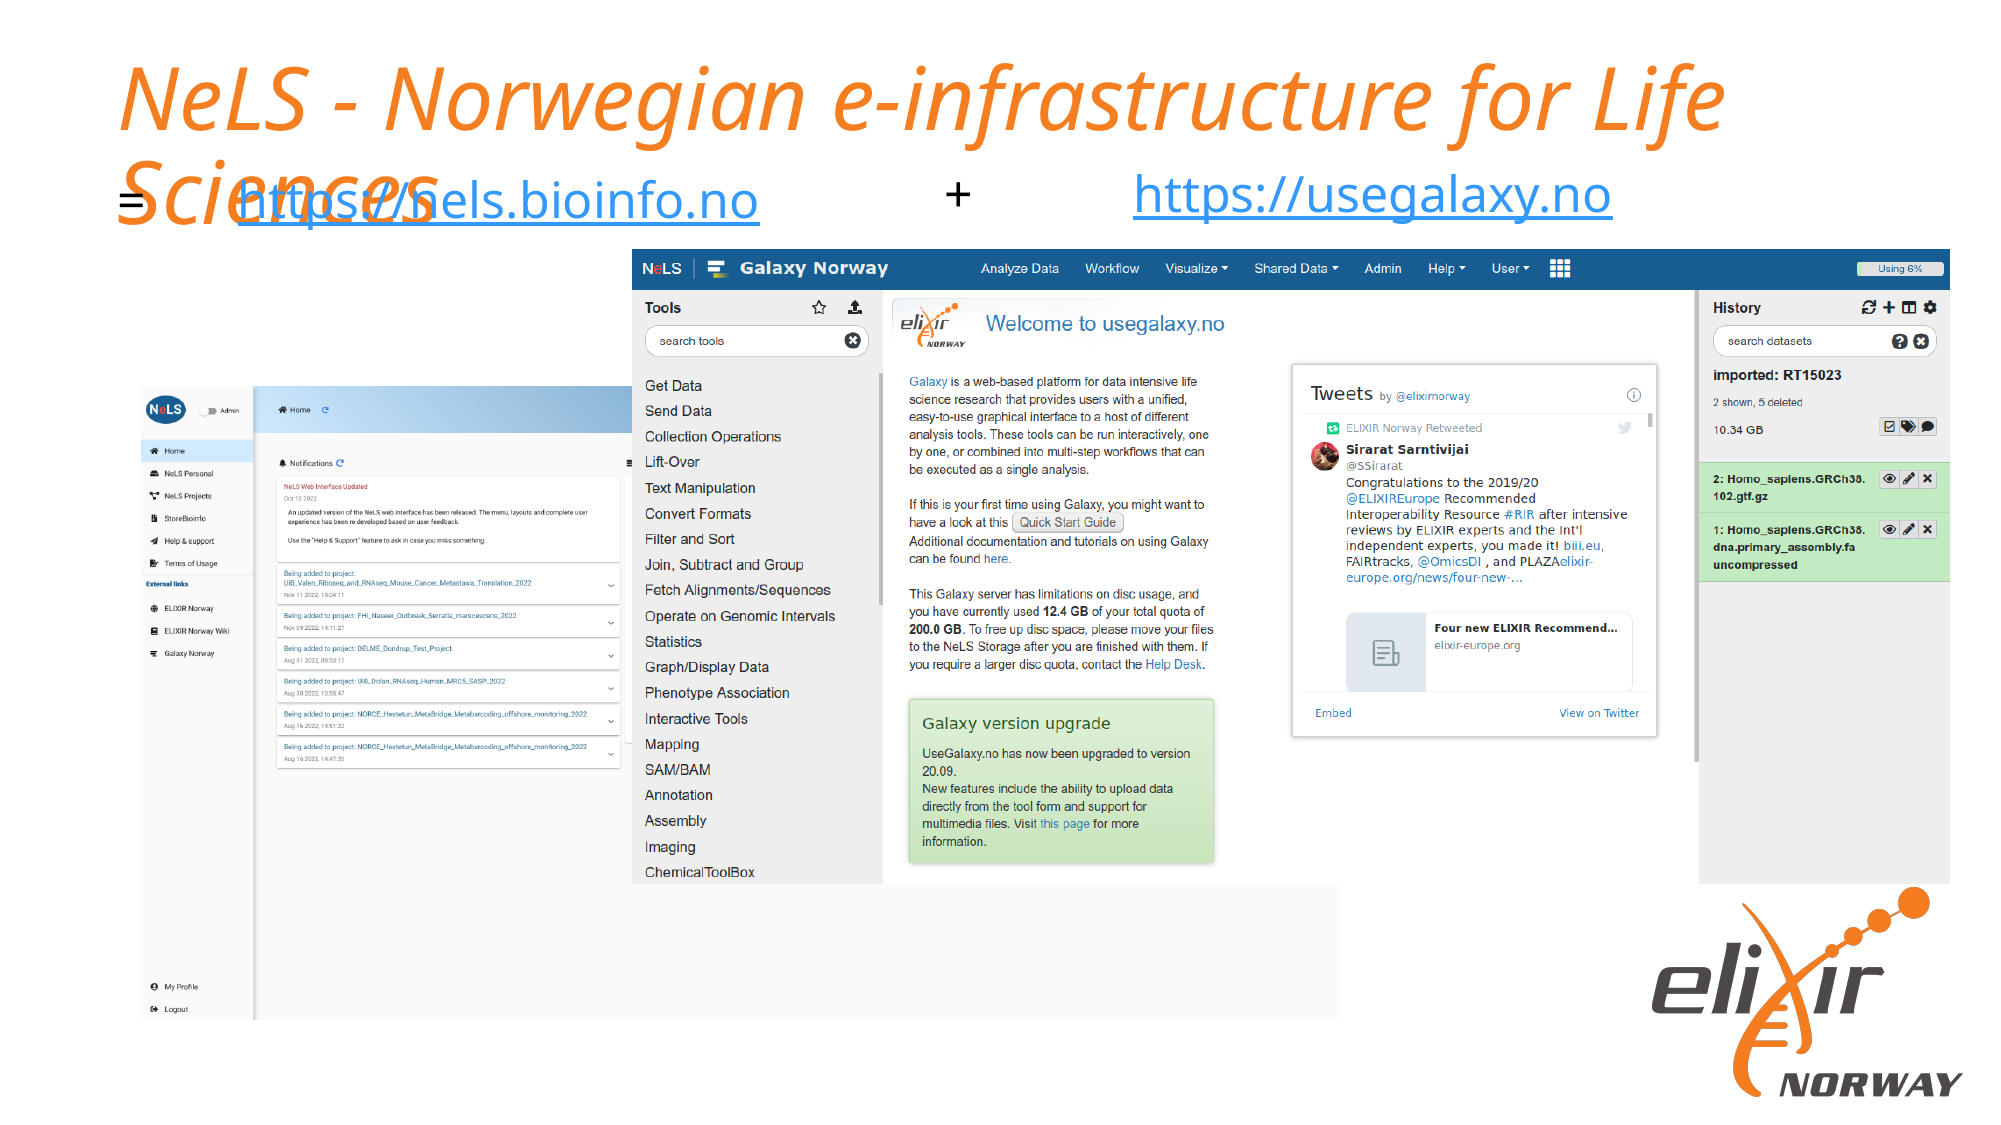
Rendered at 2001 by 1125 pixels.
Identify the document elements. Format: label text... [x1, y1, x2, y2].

title NeLS - Norwegian e-infrastructure for Life Sciences [117, 54, 1902, 161]
picture [141, 386, 1339, 1021]
list = https://nels.bioinfo.no [117, 168, 627, 882]
picture [1652, 887, 1963, 1097]
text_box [632, 147, 1951, 884]
